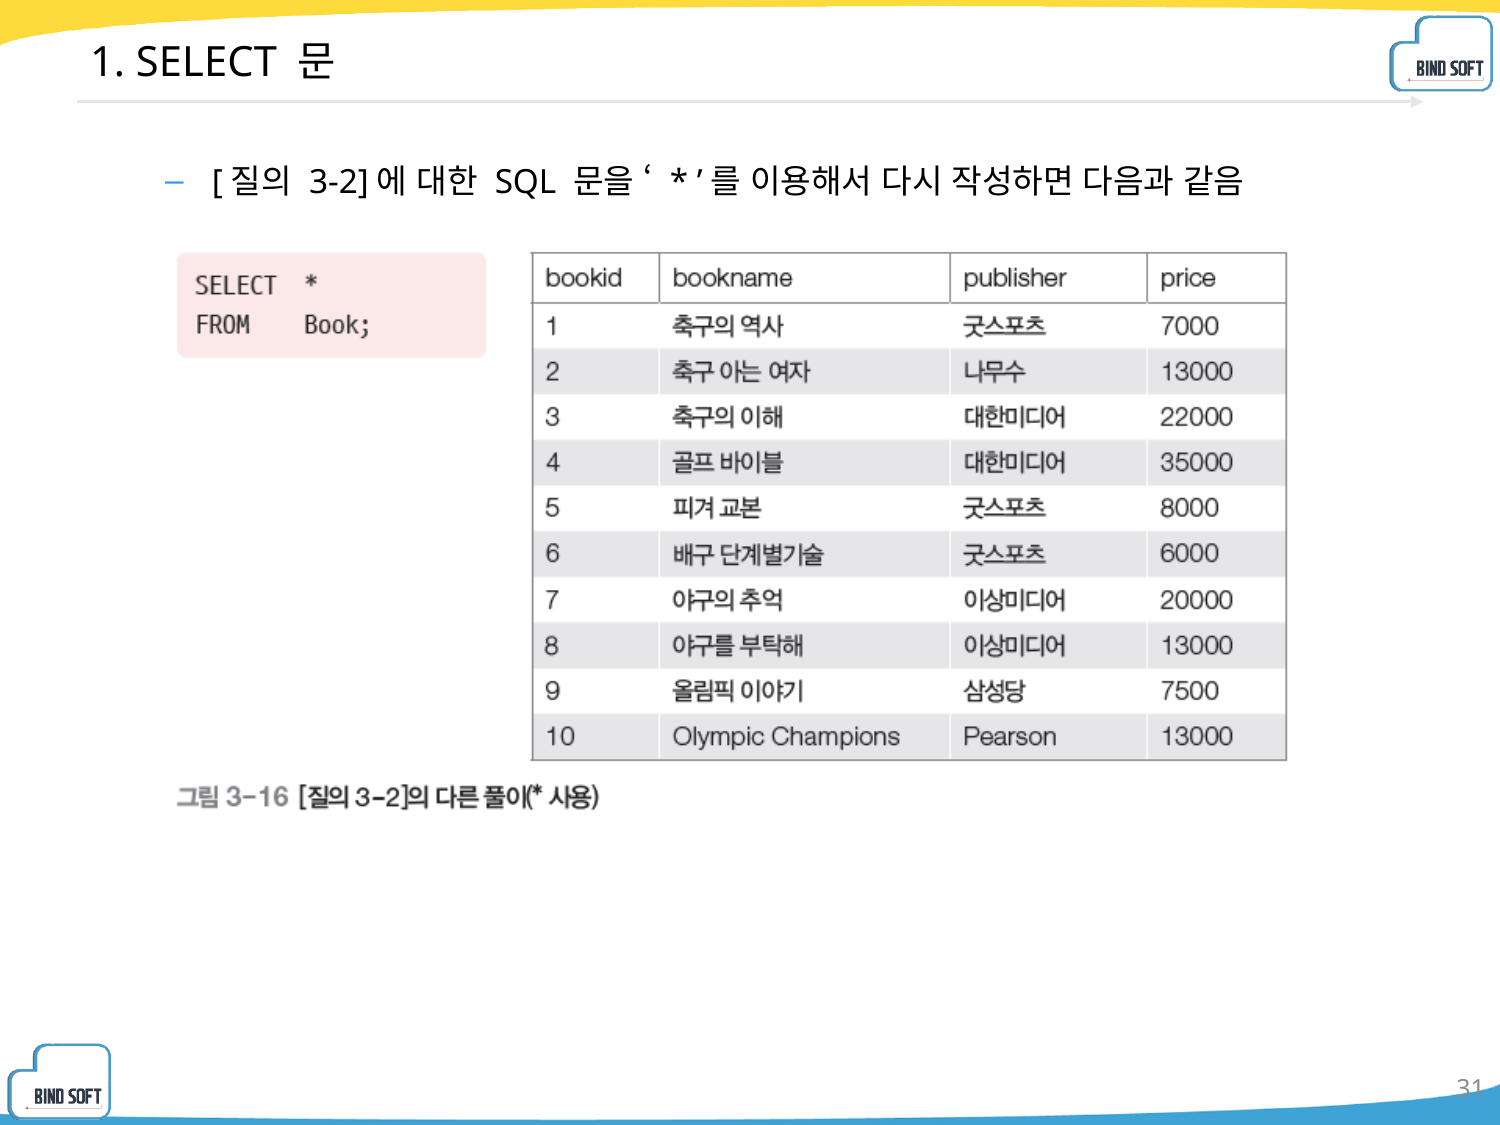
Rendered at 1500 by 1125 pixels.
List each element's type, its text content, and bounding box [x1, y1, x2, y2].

picture [0, 0, 1500, 96]
title 1. SELECT 문 [75, 11, 1425, 108]
slide_number 31 [1149, 1068, 1500, 1111]
picture [0, 1003, 1500, 1125]
list [질의 3-2]에 대한 SQL 문을 ‘ * ’를 이용해서 다시 작성하면 다음과 같음 [75, 152, 1425, 806]
picture [170, 243, 1292, 816]
